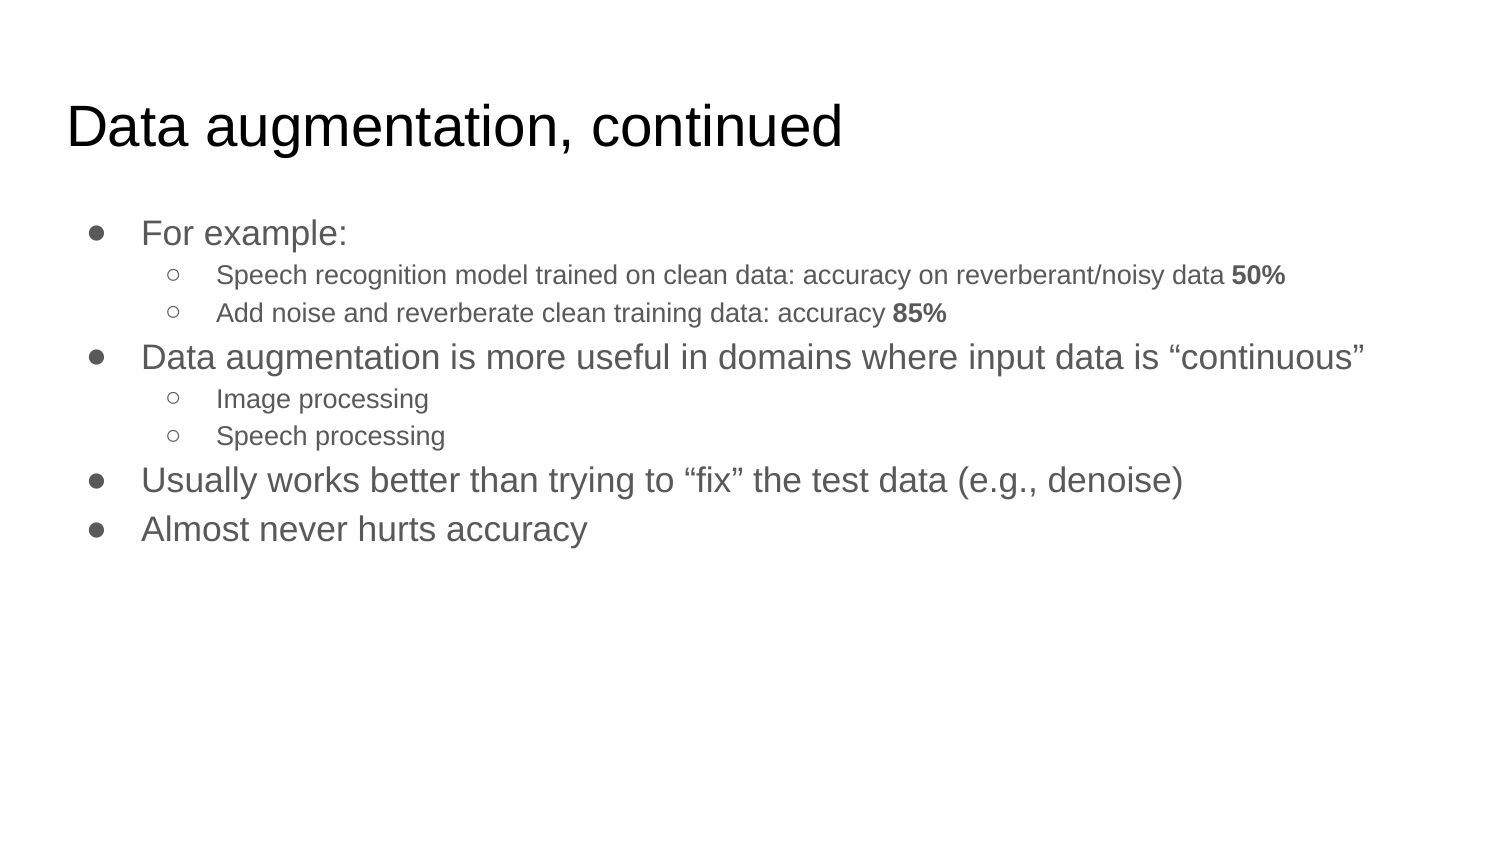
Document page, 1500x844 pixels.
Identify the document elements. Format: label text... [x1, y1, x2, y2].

list For example: Speech recognition model trained on clean data: accuracy on reverberant/noisy data 50% Add noise and reverberate clean training data: accuracy 85% Data augmentation is more useful in domains where input data is “continuous” Image processing Speech processing Usually works better than trying to “fix” the test data (e.g., denoise) Almost never hurts accuracy [51, 189, 1449, 750]
title Data augmentation, continued [51, 72, 1449, 167]
